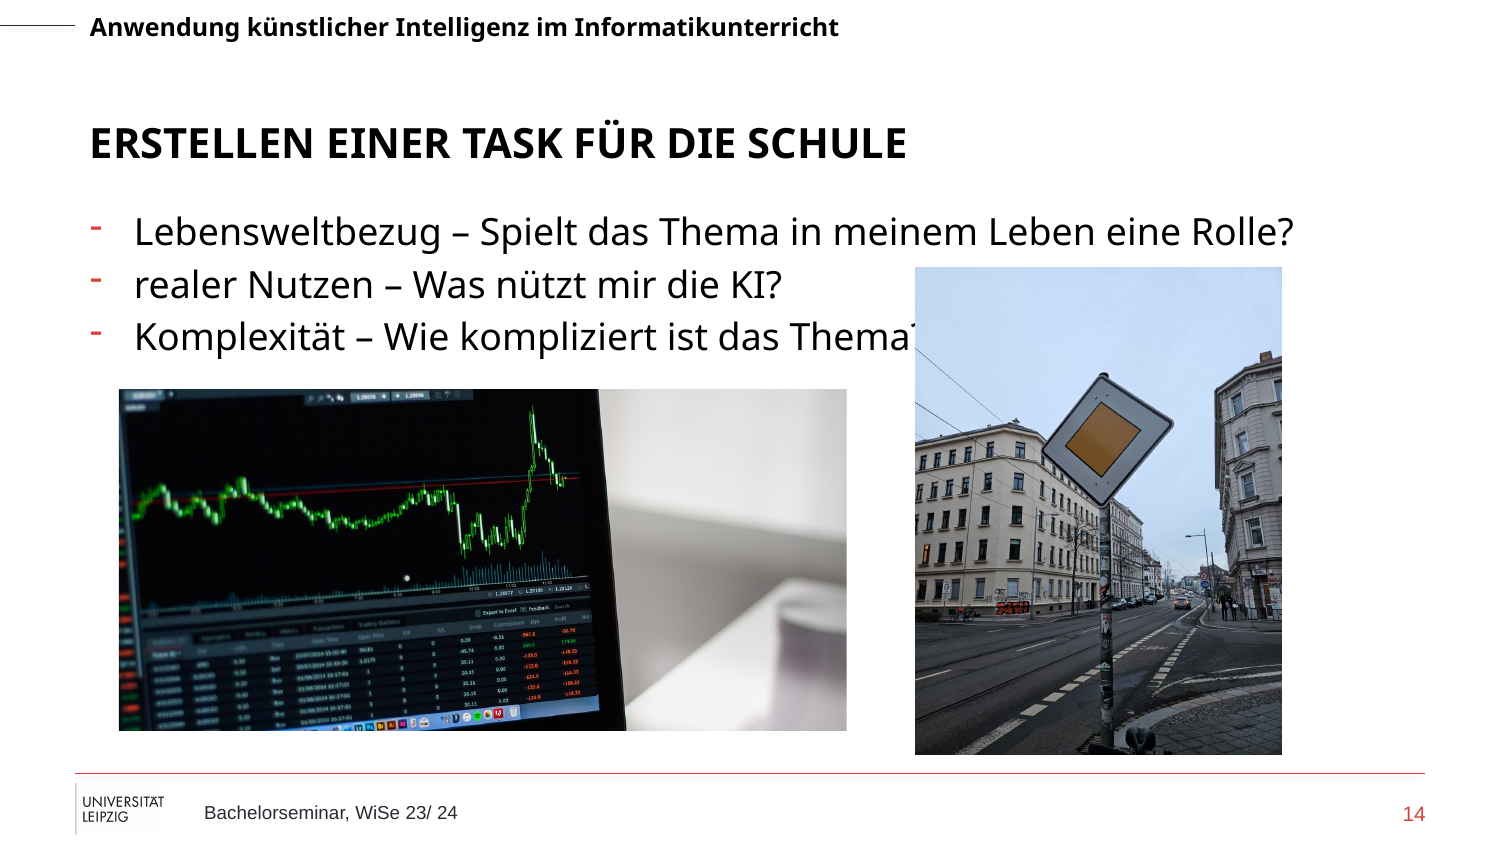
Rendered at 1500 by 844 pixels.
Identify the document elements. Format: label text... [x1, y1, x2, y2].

list Lebensweltbezug – Spielt das Thema in meinem Leben eine Rolle? realer Nutzen – Was nützt mir die KI? Komplexität – Wie kompliziert ist das Thema? [75, 200, 1426, 756]
title Erstellen einer Task für die Schule [75, 50, 1426, 175]
slide_number 14 [1303, 800, 1426, 834]
picture [75, 782, 165, 836]
picture [118, 389, 847, 731]
picture [915, 266, 1282, 756]
